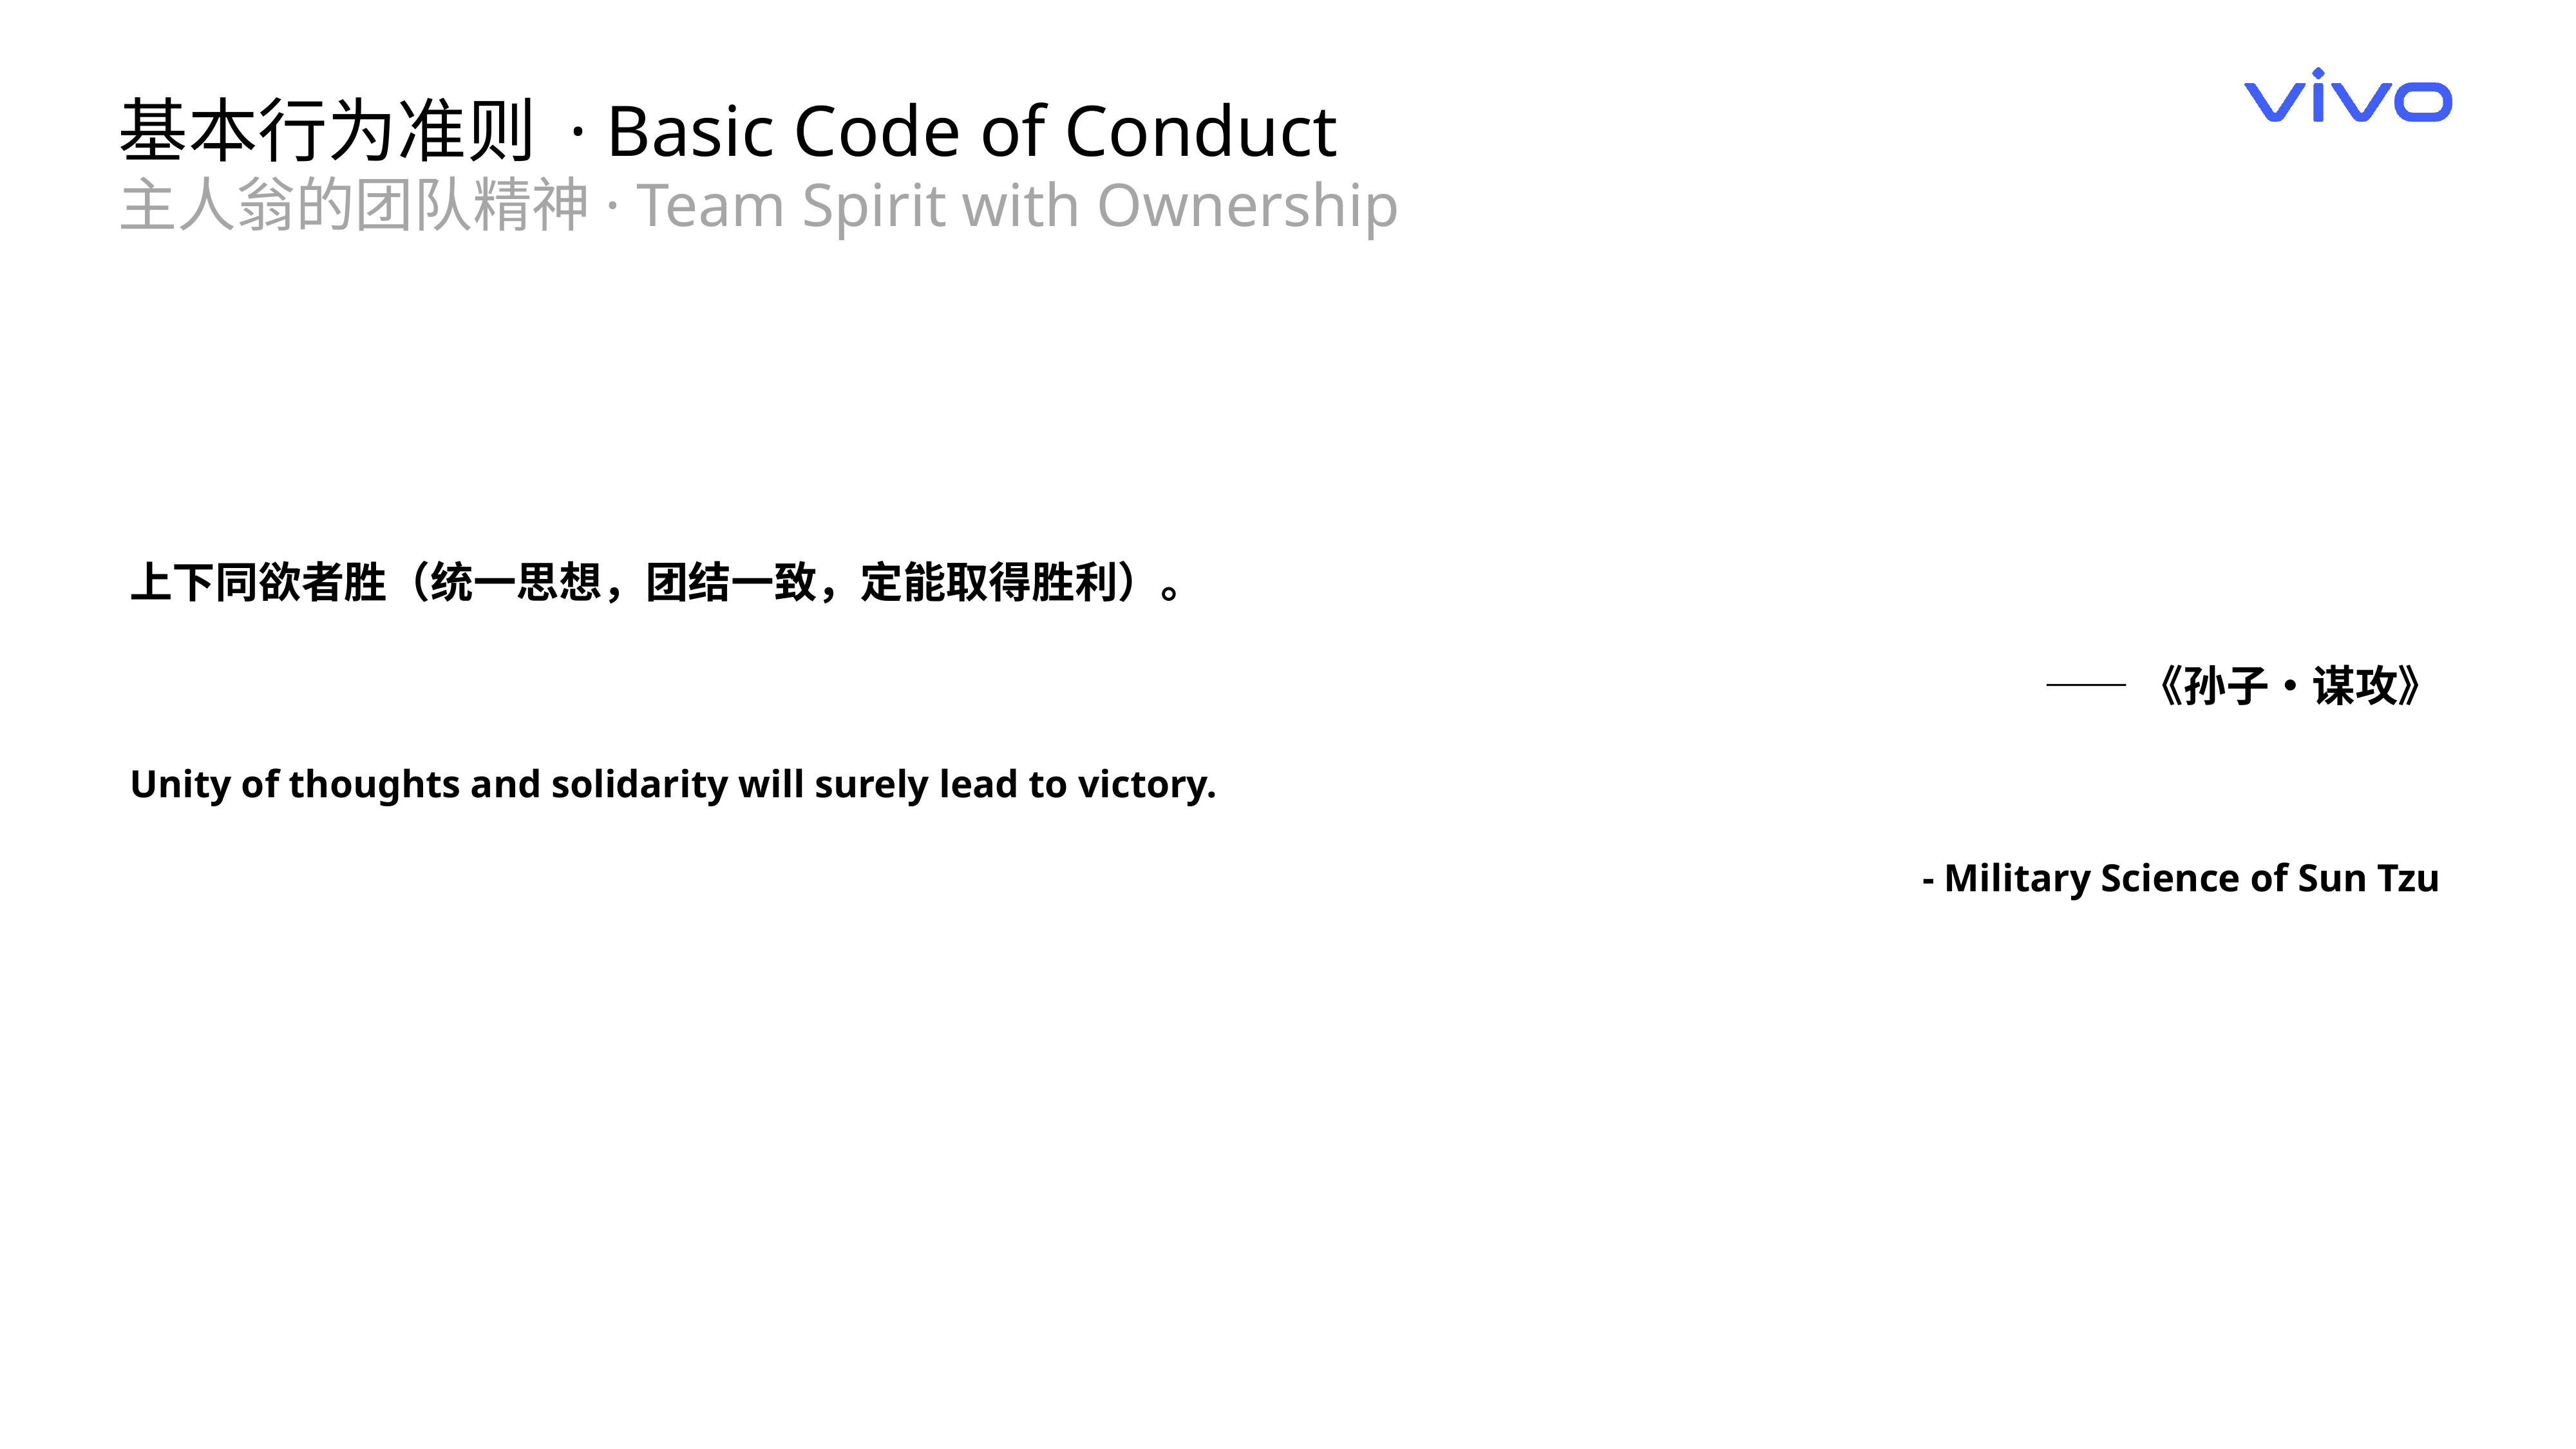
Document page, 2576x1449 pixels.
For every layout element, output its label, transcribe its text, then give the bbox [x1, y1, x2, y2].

list 主人翁的团队精神· Team Spirit with Ownership [118, 156, 2061, 214]
list 基本行为准则 · Basic Code of Conduct [118, 59, 2061, 156]
list 上下同欲者胜（统一思想，团结一致，定能取得胜利）。 ——《孙子•谋攻》 Unity of thoughts and solidarity will surely lead to victory. - Military Science of Sun Tzu [120, 524, 2451, 925]
picture [2244, 67, 2452, 122]
